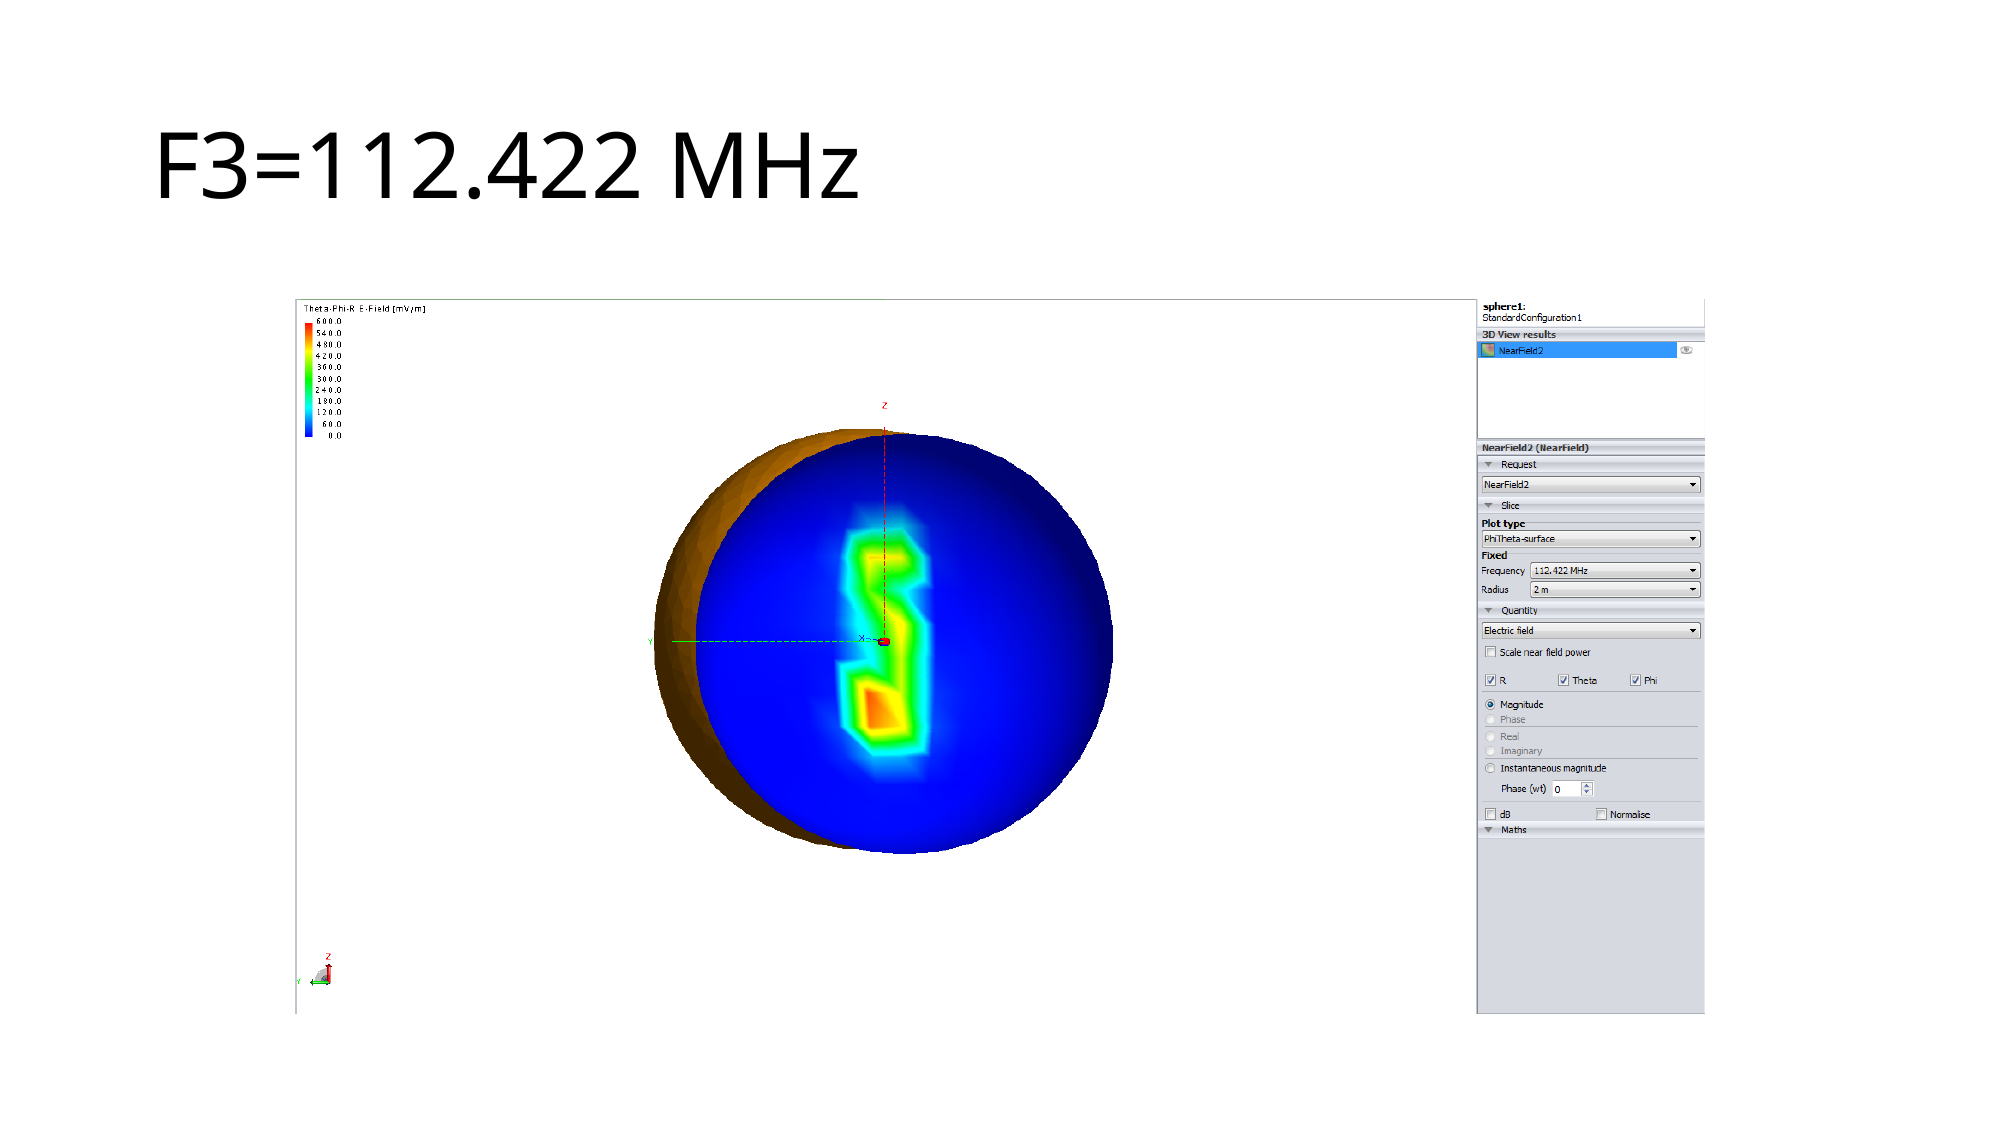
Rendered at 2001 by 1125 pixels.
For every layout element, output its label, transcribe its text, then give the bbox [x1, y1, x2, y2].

title F3=112.422 MHz [137, 59, 1863, 278]
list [295, 299, 1705, 1014]
